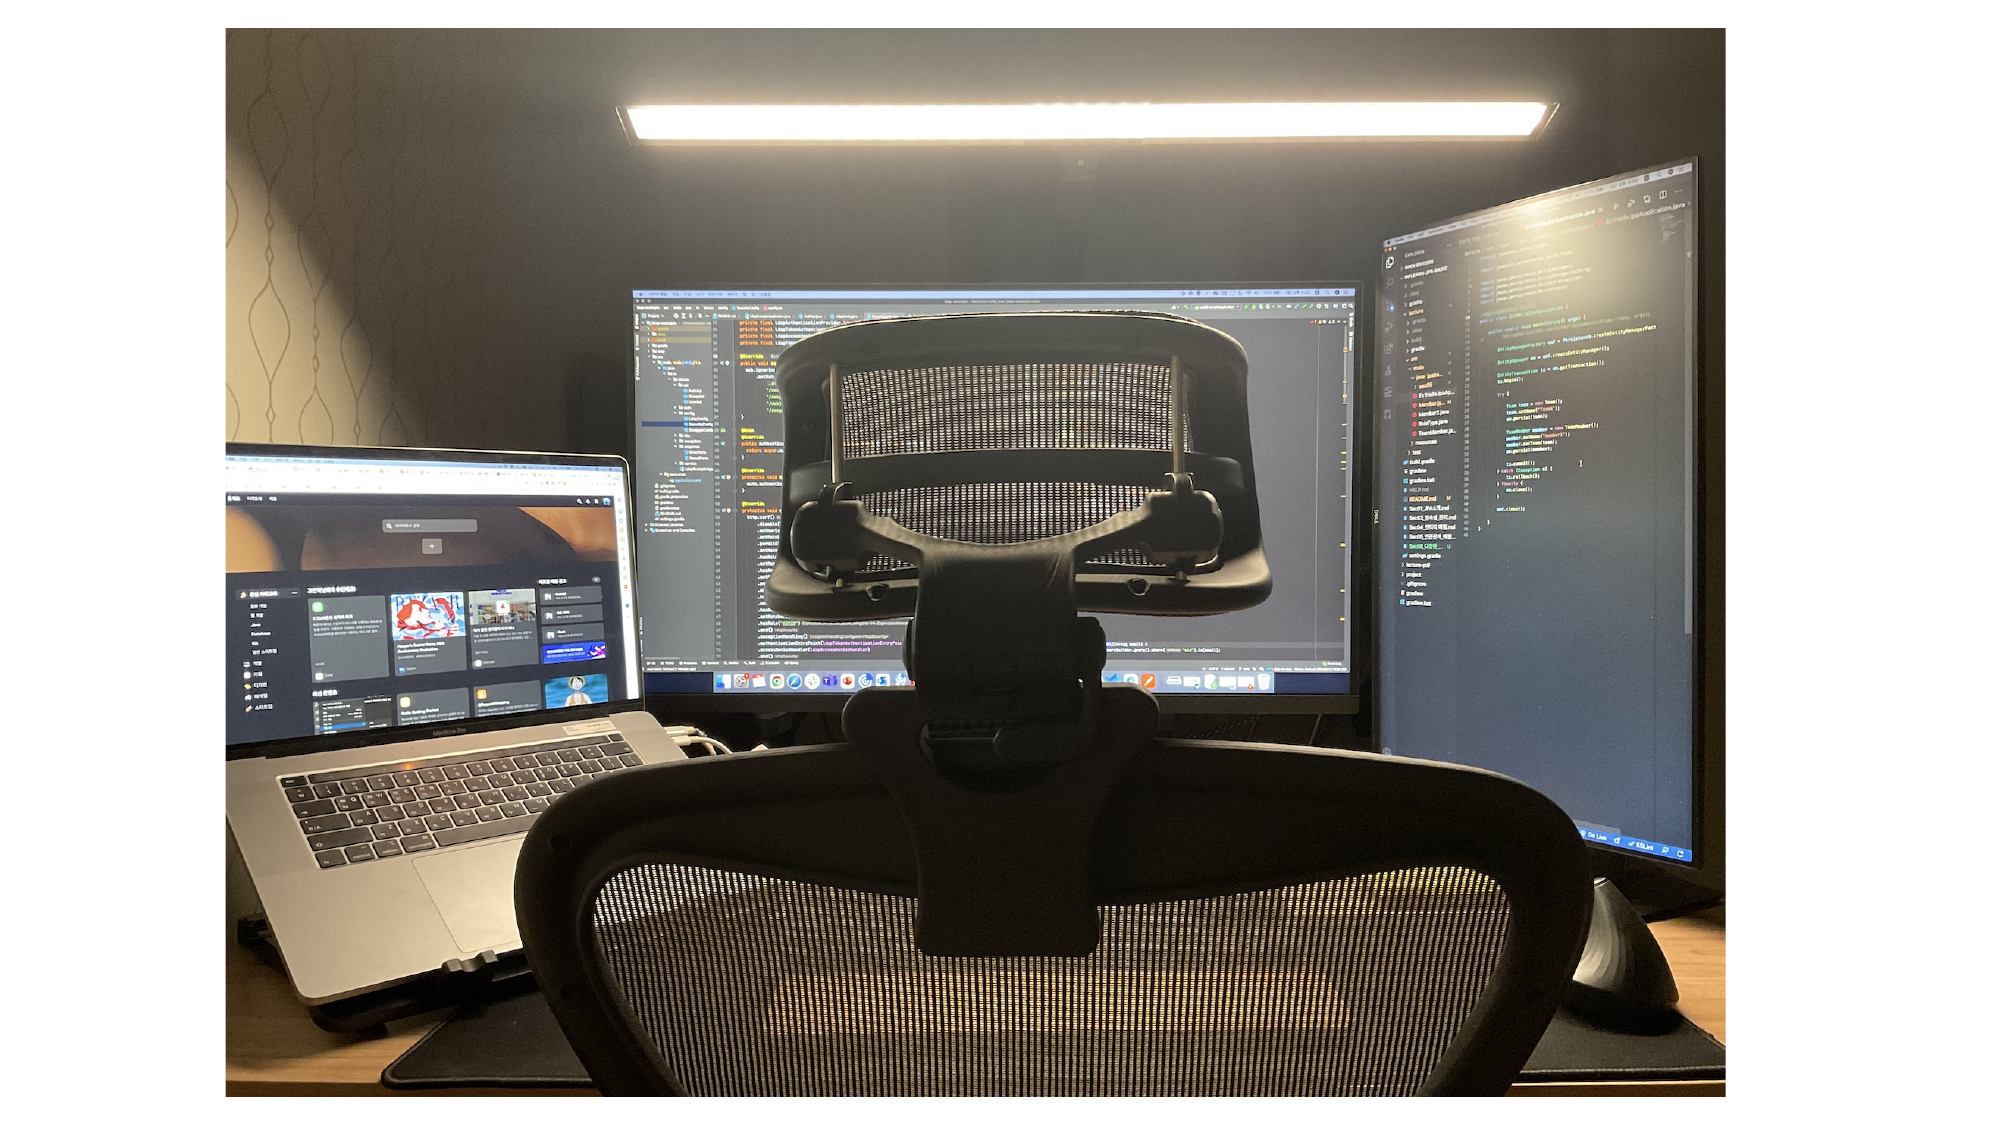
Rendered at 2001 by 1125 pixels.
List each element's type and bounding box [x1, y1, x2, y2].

picture [225, 28, 1726, 1097]
